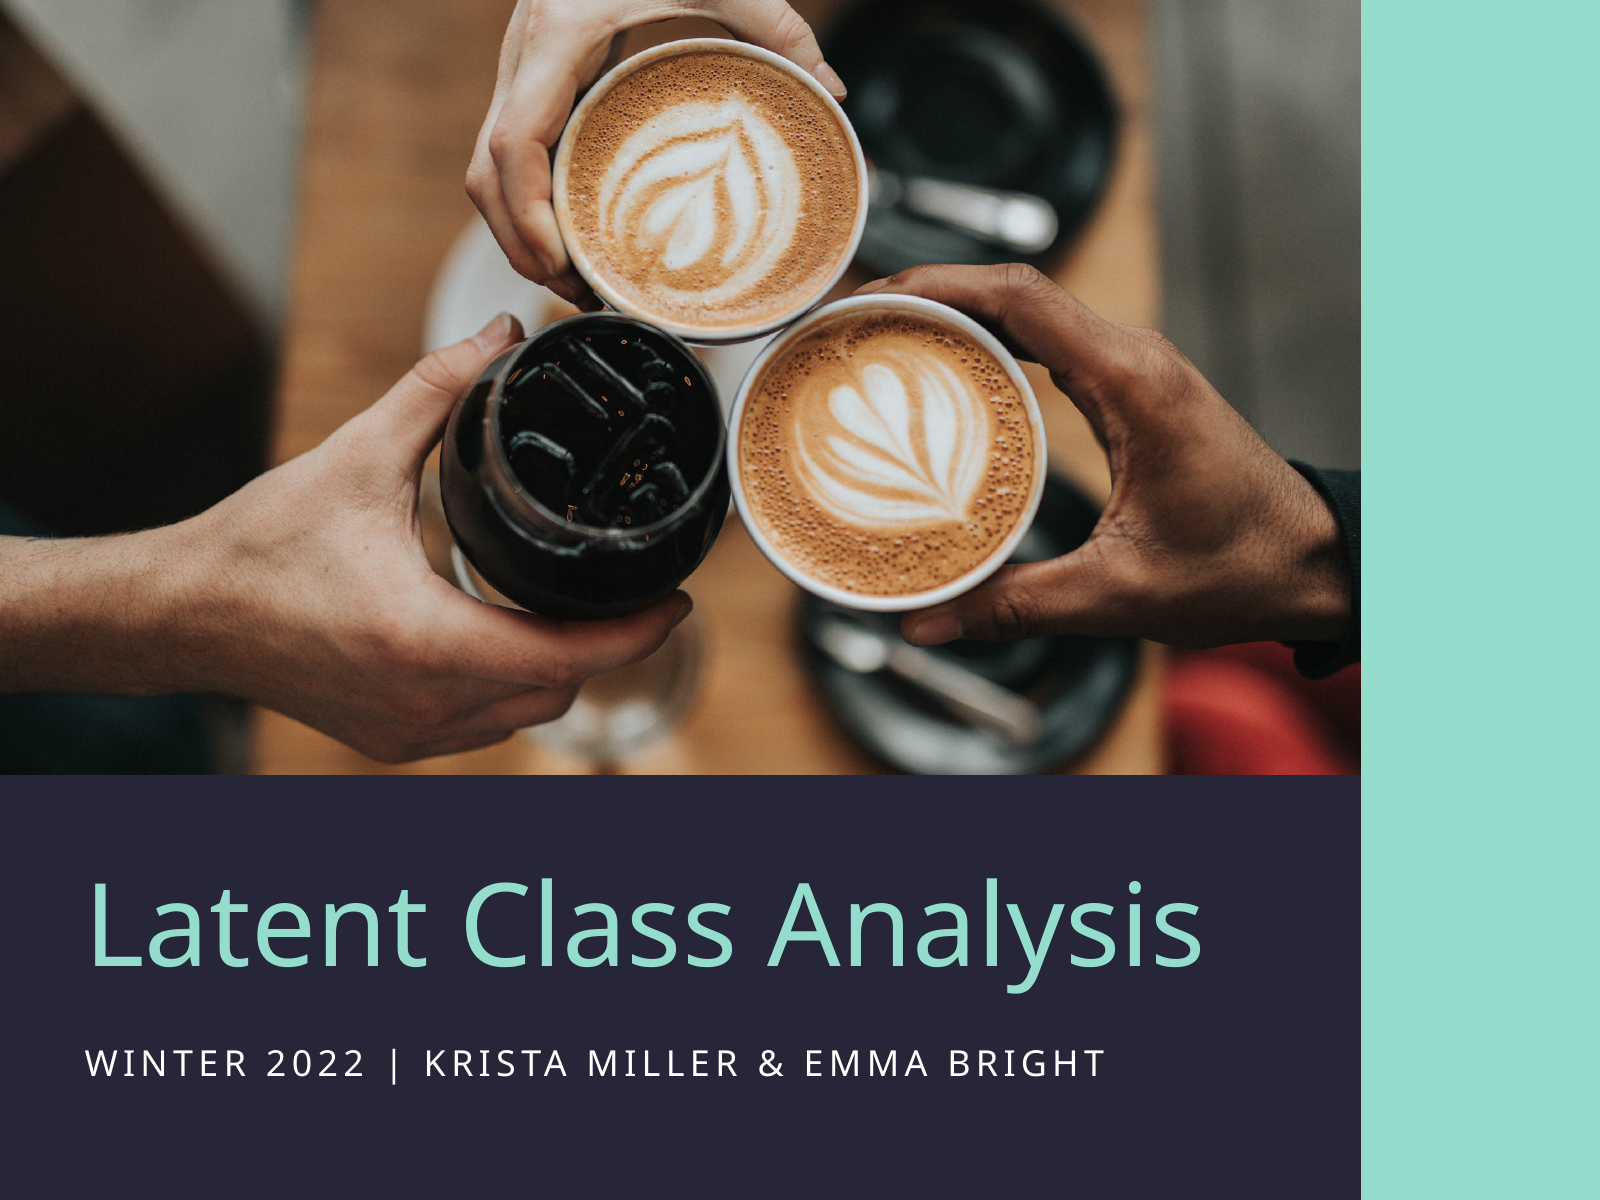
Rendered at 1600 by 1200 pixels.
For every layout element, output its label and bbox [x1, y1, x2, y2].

text_box [84, 864, 1356, 1081]
picture [1361, 0, 1600, 1200]
text_box [0, 0, 1357, 776]
